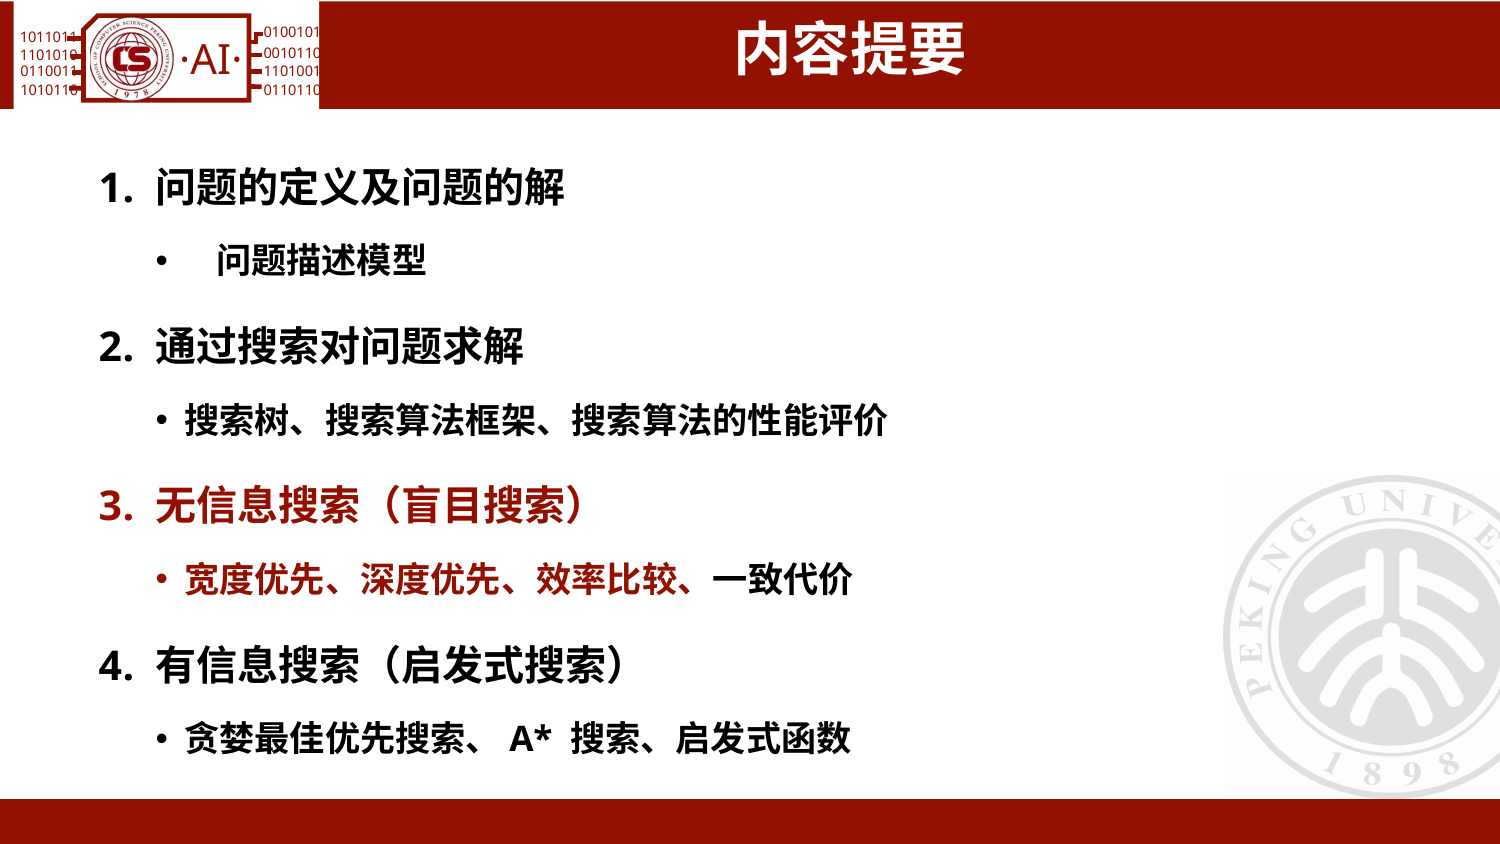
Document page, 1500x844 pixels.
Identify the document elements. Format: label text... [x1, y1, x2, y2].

list 问题的定义及问题的解 问题描述模型 通过搜索对问题求解 搜索树、搜索算法框架、搜索算法的性能评价 无信息搜索（盲目搜索） 宽度优先、深度优先、效率比较、一致代价 有信息搜索（启发式搜索） 贪婪最佳优先搜索、A* 搜索、启发式函数 [83, 128, 1433, 771]
title 内容提要 [319, 19, 1382, 84]
picture [88, 15, 175, 103]
